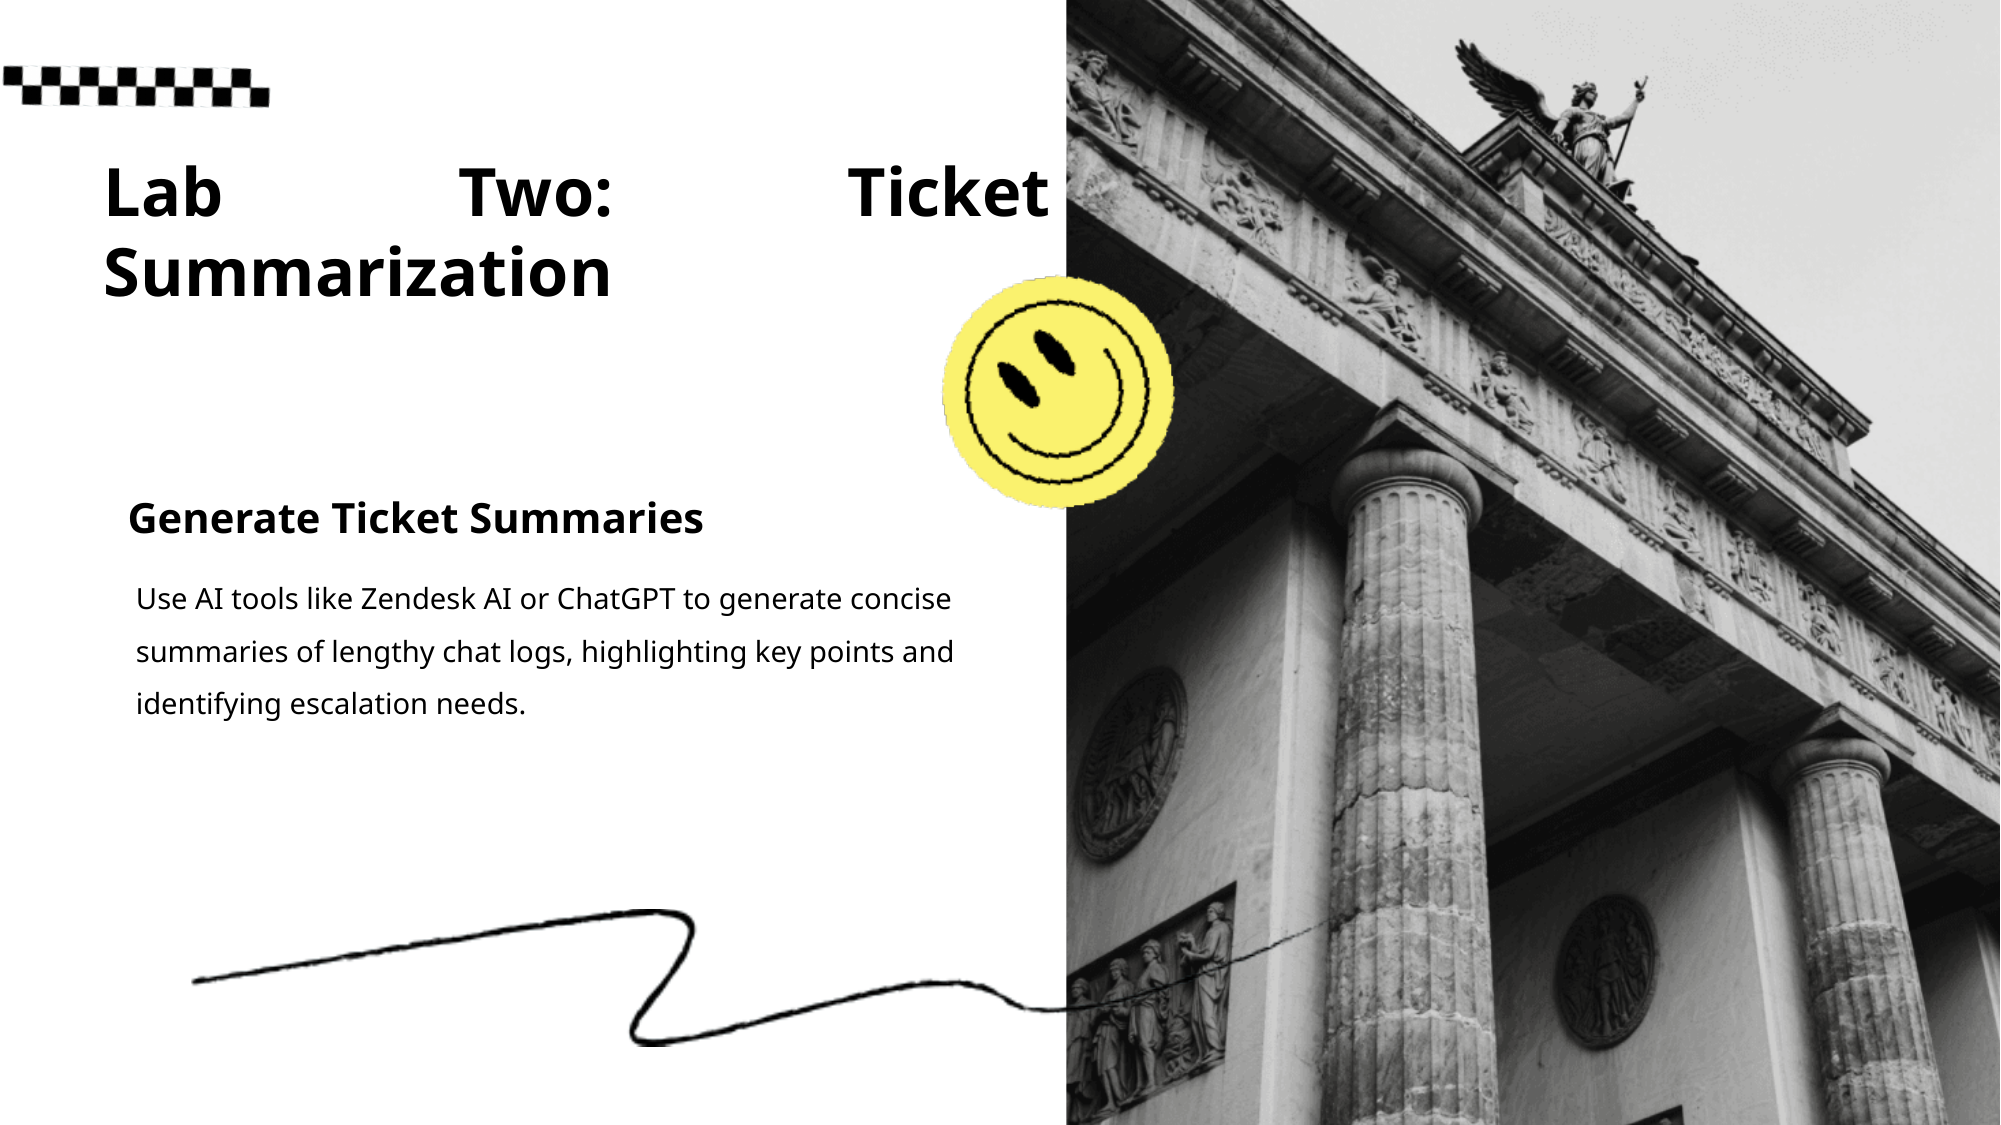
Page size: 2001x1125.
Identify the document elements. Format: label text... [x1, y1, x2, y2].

text_box Lab Two: Ticket Summarization [88, 142, 1066, 279]
text_box Generate Ticket Summaries [127, 491, 1066, 543]
picture [191, 0, 2000, 1125]
text_box Use AI tools like Zendesk AI or ChatGPT to generate concise summaries of lengthy chat logs, highlighting key points and identifying escalation needs. [120, 555, 978, 728]
picture [0, 0, 273, 221]
